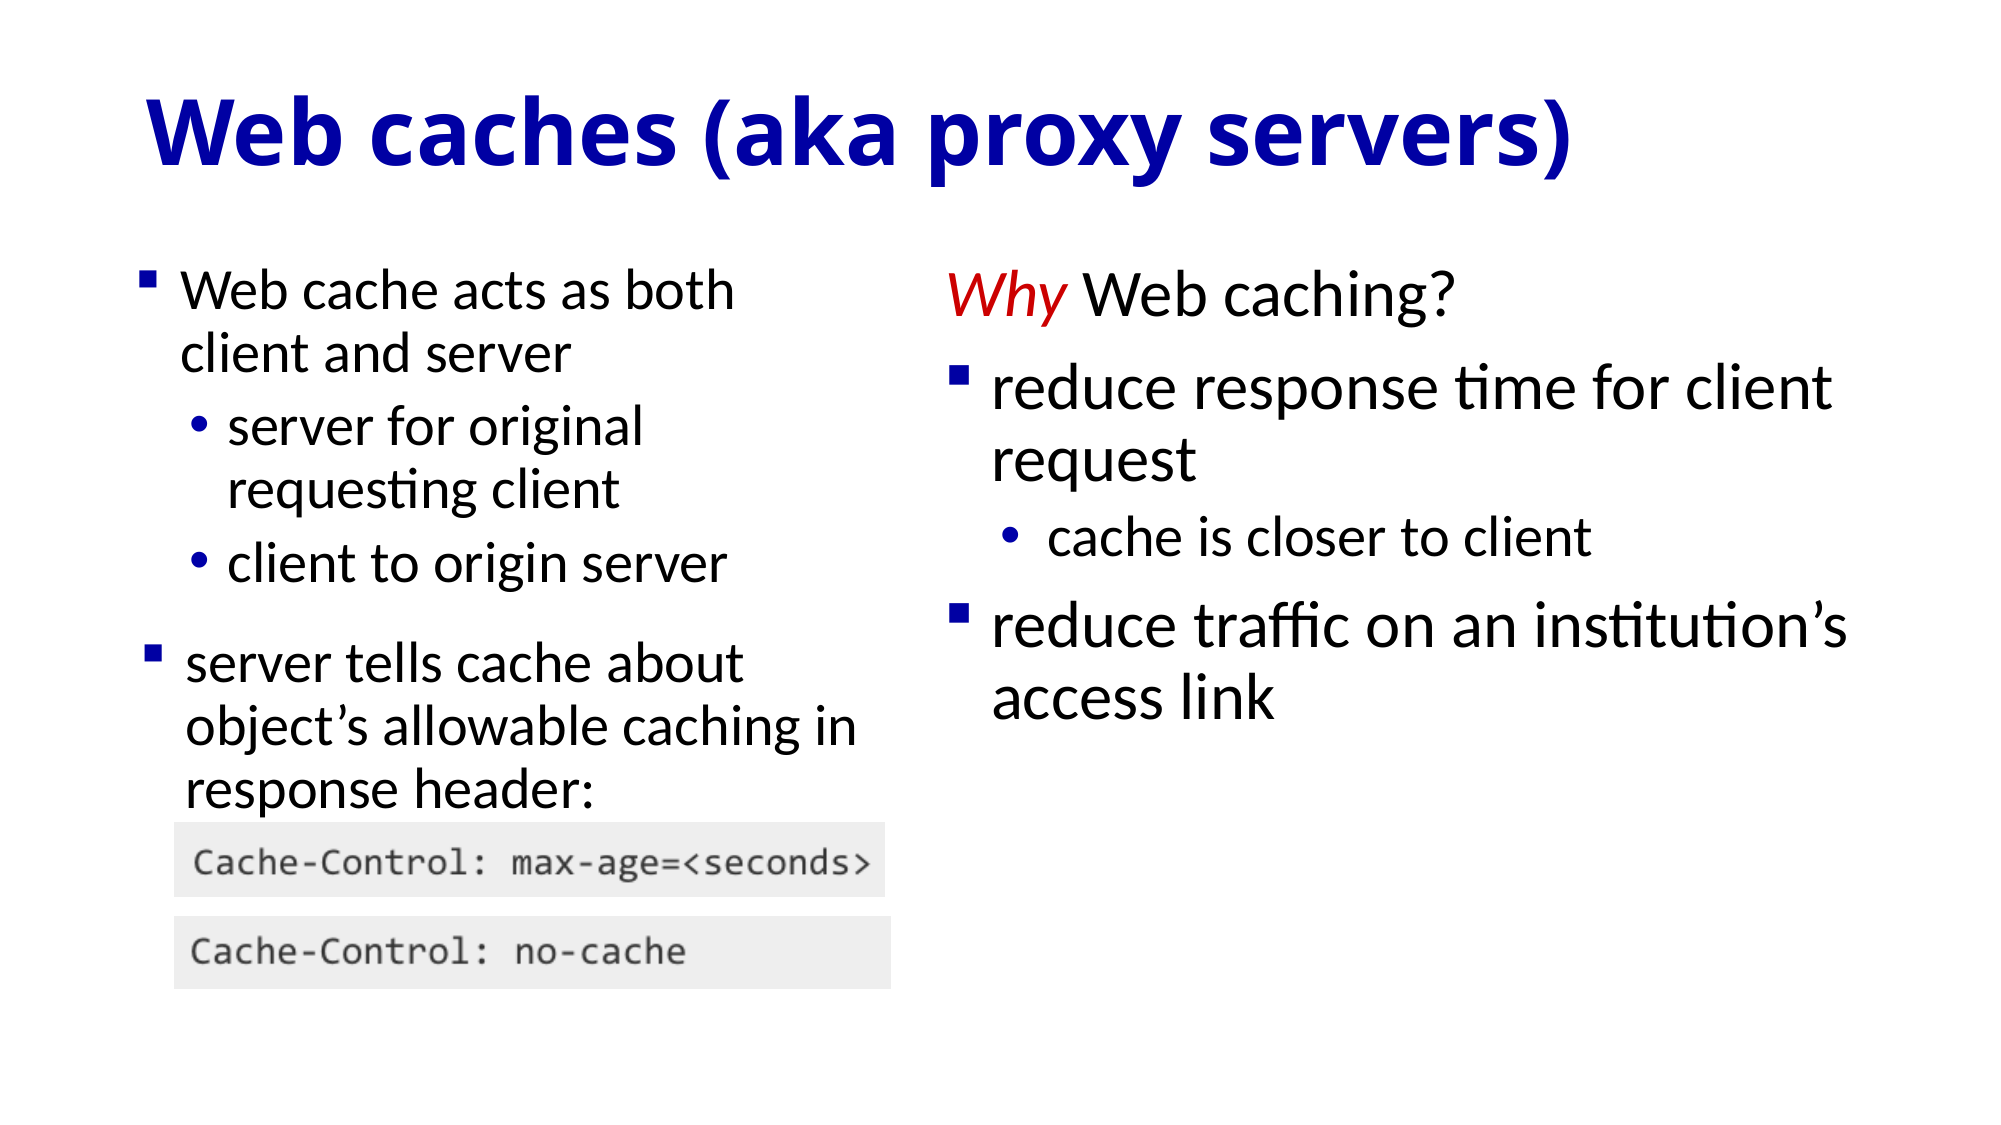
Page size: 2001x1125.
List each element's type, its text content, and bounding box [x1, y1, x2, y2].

text_box Web cache acts as both client and server server for original requesting client client to origin server [98, 251, 879, 602]
text_box Why Web caching? reduce response time for client request cache is closer to client reduce traffic on an institution’s access link [909, 251, 1902, 1015]
title Web caches (aka proxy servers) [131, 62, 1856, 209]
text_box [103, 624, 891, 989]
